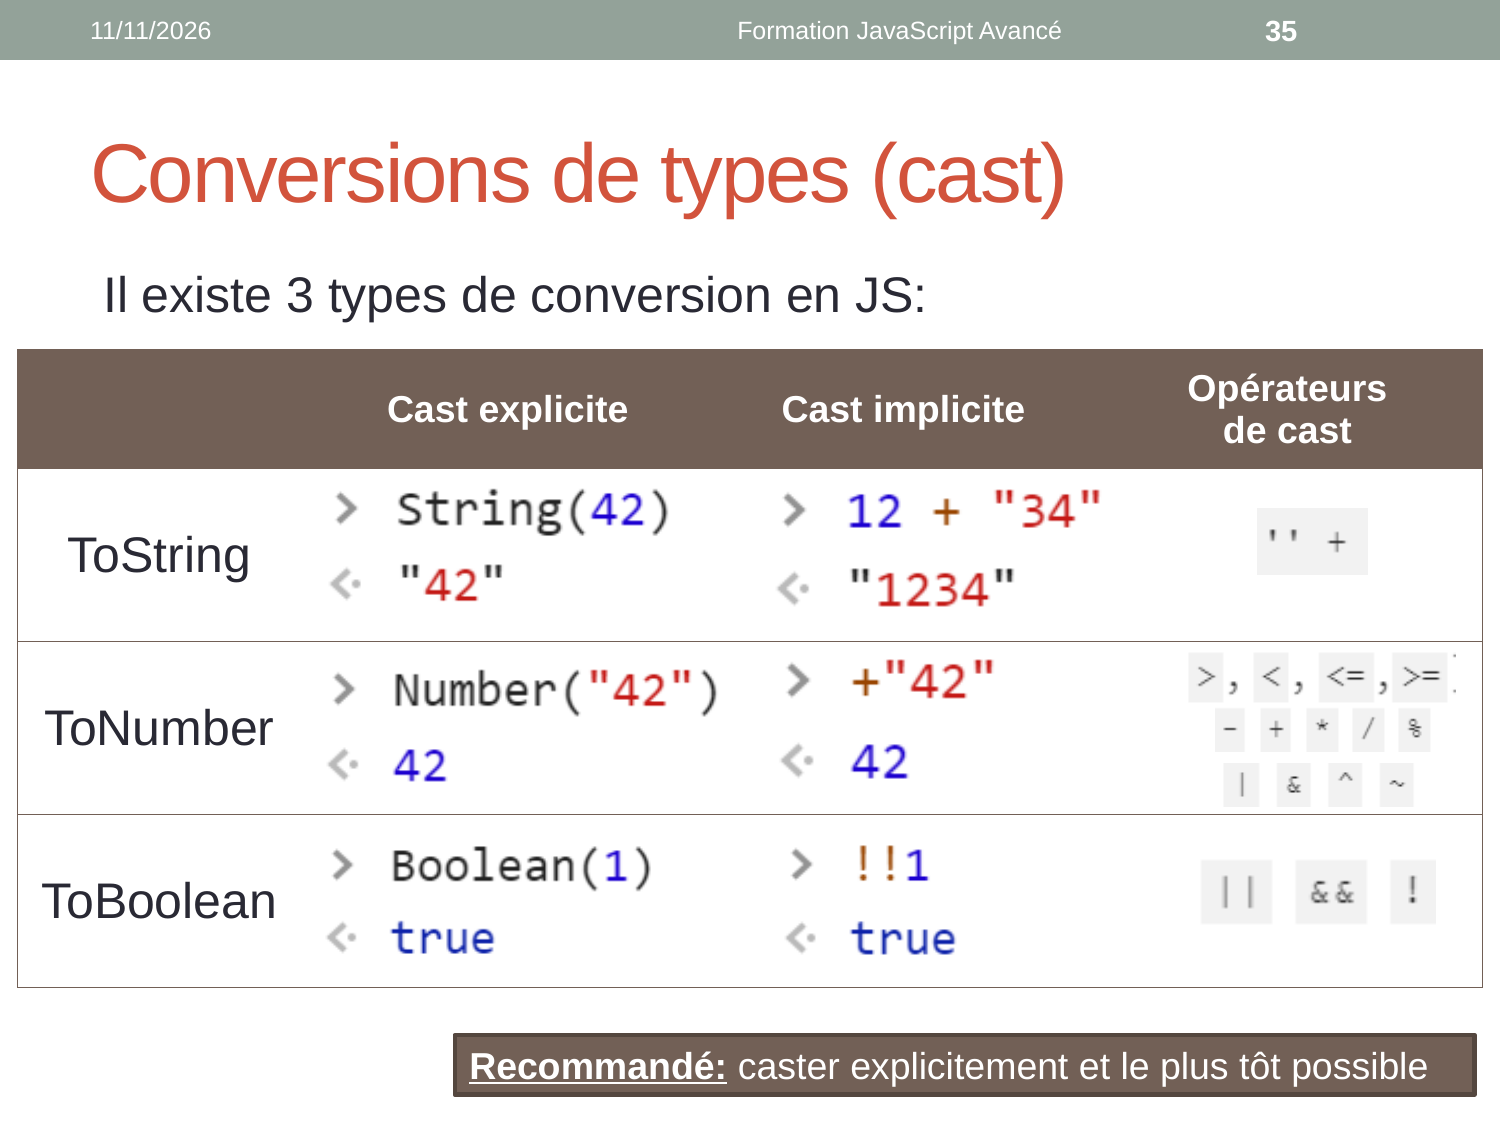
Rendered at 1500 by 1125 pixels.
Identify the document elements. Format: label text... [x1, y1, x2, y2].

picture [321, 472, 681, 618]
table_cell ToBoolean [18, 815, 301, 987]
picture [1194, 853, 1436, 930]
table_header Opérateurs de cast [1092, 351, 1482, 468]
picture [312, 830, 665, 966]
table_cell [1092, 642, 1482, 814]
table_cell [1092, 815, 1482, 987]
table_cell ToNumber [18, 642, 301, 814]
table_cell [301, 469, 715, 641]
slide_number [75, 3, 550, 57]
table_cell [715, 642, 1092, 814]
table_cell [1092, 469, 1482, 641]
table_cell ToString [18, 469, 301, 641]
text_box Recommandé: caster explicitement et le plus tôt possible [453, 1033, 1477, 1097]
table_header Cast explicite [301, 351, 715, 468]
title Surcouches à JavaScript [1184, 646, 1462, 813]
picture [1186, 646, 1456, 752]
picture [779, 833, 975, 965]
picture [769, 644, 1011, 790]
footer Formation JavaScript Avancé [562, 3, 1238, 57]
picture [770, 471, 1117, 622]
picture [1222, 763, 1418, 807]
table_header [18, 351, 301, 468]
table_cell [715, 815, 1092, 987]
slide_number 35 [1250, 3, 1425, 57]
table_cell [301, 642, 715, 814]
picture [321, 656, 735, 790]
text_box Il existe 3 types de conversion en JS: [88, 255, 1247, 330]
title Conversions de types (cast) [75, 87, 1425, 250]
picture [1257, 508, 1368, 575]
table_cell [715, 469, 1092, 641]
table_header Cast implicite [715, 351, 1092, 468]
table_cell [301, 815, 715, 987]
